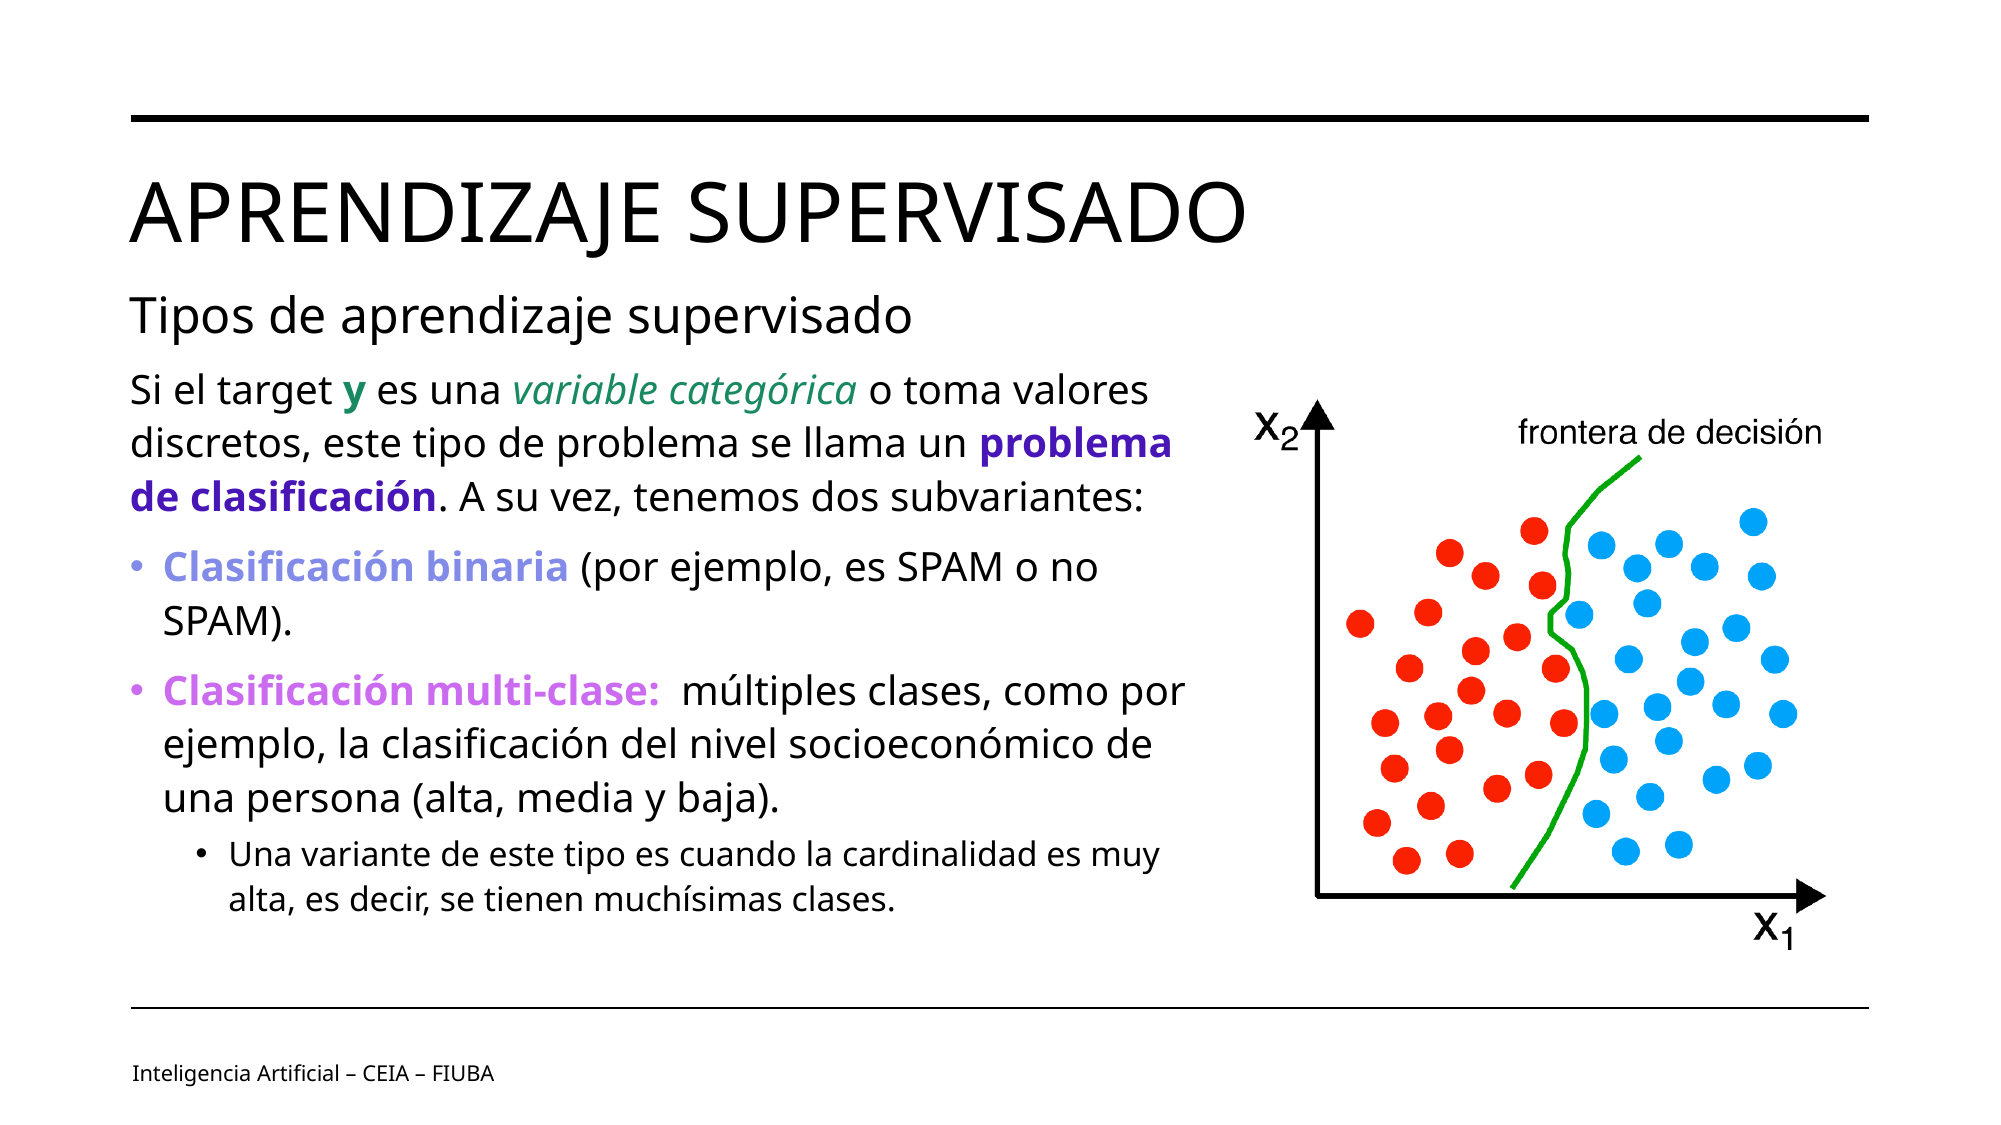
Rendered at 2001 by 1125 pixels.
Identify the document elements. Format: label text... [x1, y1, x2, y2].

title Aprendizaje supervisado [114, 151, 1869, 377]
text_box Tipos de aprendizaje supervisado [114, 275, 1377, 351]
footer Inteligencia Artificial – CEIA – FIUBA [117, 1042, 862, 1103]
picture [1254, 399, 1826, 950]
list Si el target y es una variable categórica o toma valores discretos, este tipo de problema se llama un problema de clasificación. A su vez, tenemos dos subvariantes: Clasificación binaria (por ejemplo, es SPAM o no SPAM). Clasificación multi-clase: múltiples clases, como por ejemplo, la clasificación del nivel socioeconómico de una persona (alta, media y baja). Una variante de este tipo es cuando la cardinalidad es muy alta, es decir, se tienen muchísimas clases. [114, 351, 1211, 999]
